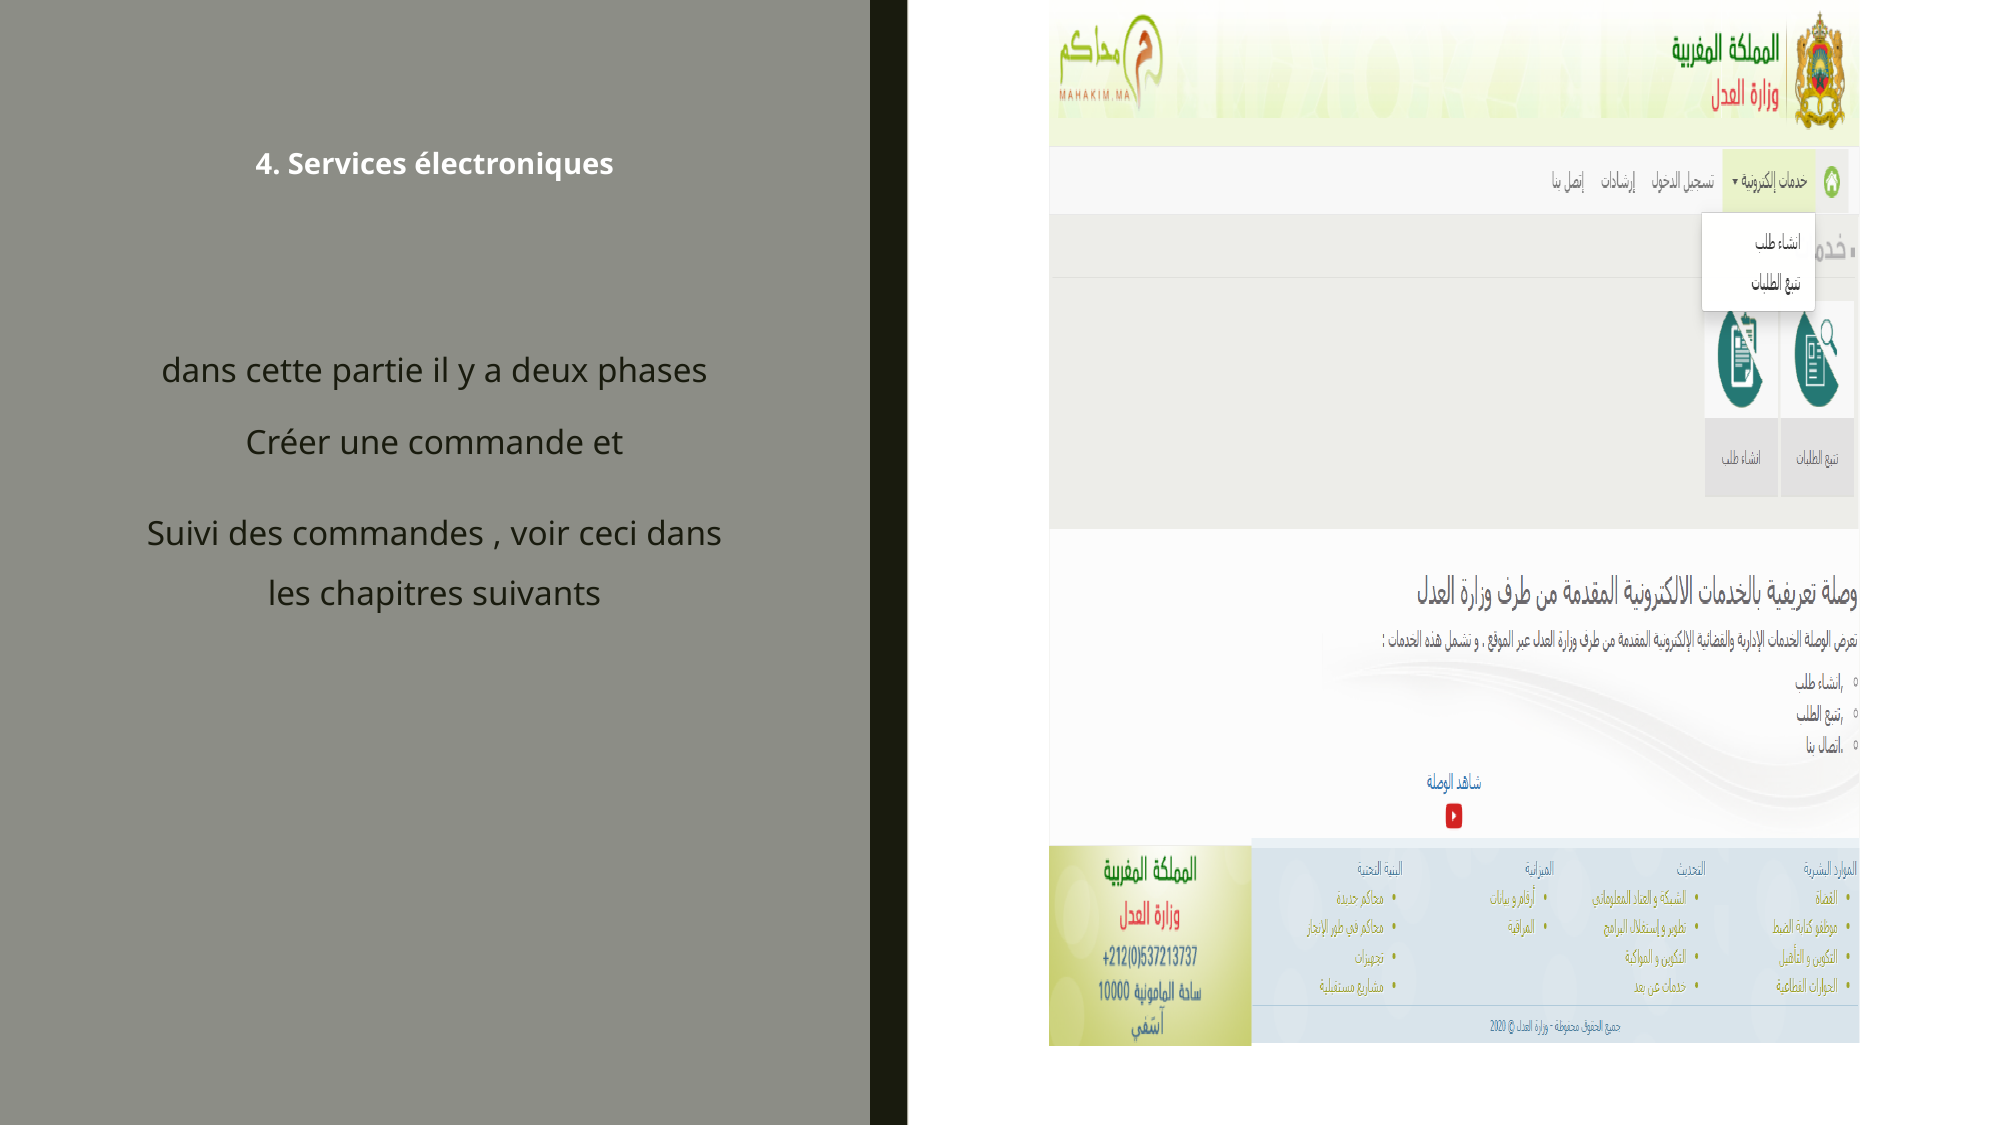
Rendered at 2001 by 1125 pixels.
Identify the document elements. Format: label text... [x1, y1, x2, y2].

list dans cette partie il y a deux phases Créer une commande et Suivi des commandes , voir ceci dans les chapitres suivants [118, 342, 752, 746]
title 4. Services électroniques [118, 143, 752, 213]
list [909, 0, 2000, 1125]
